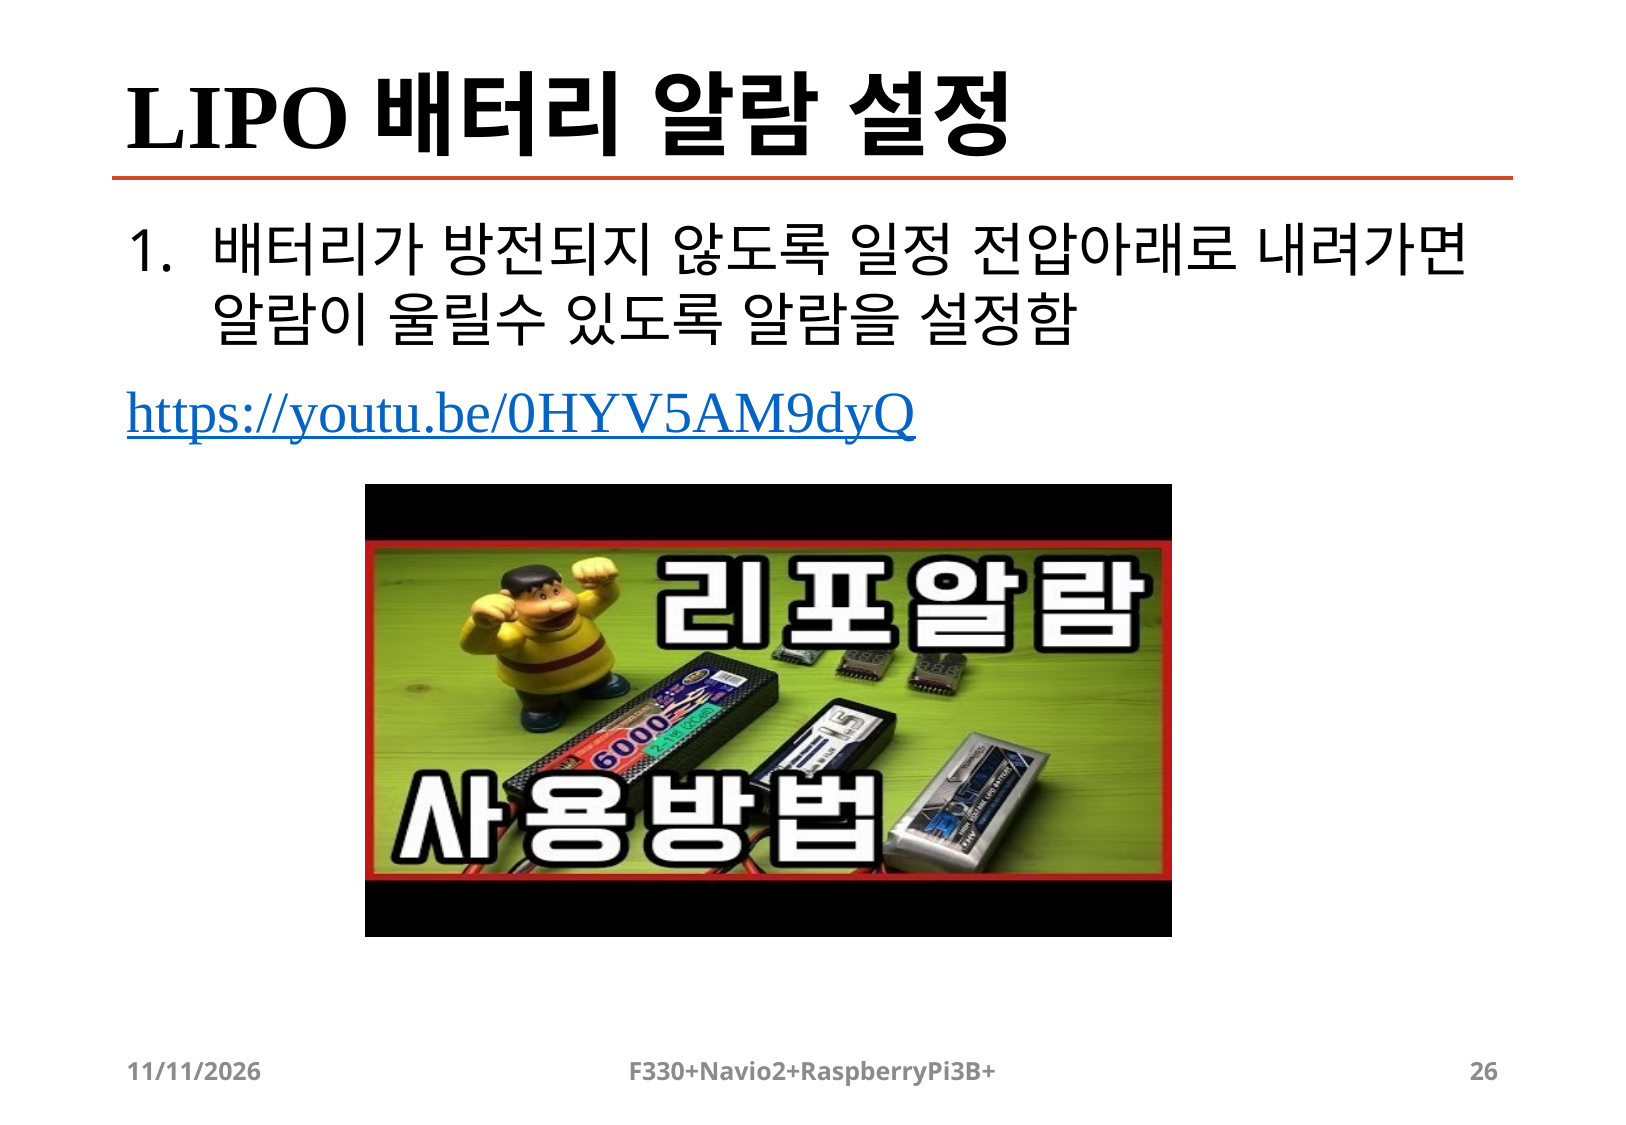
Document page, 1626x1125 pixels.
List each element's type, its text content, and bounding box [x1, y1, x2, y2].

list 배터리가 방전되지 않도록 일정 전압아래로 내려가면 알람이 울릴수 있도록 알람을 설정함 https://youtu.be/0HYV5AM9dyQ [111, 205, 1514, 1014]
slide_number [111, 1042, 303, 1103]
footer F330+Navio2+RaspberryPi3B+ [538, 1042, 1087, 1103]
title LIPO배터리 알람 설정 [111, 59, 1514, 179]
slide_number 26 [1433, 1042, 1514, 1103]
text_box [364, 483, 1173, 938]
